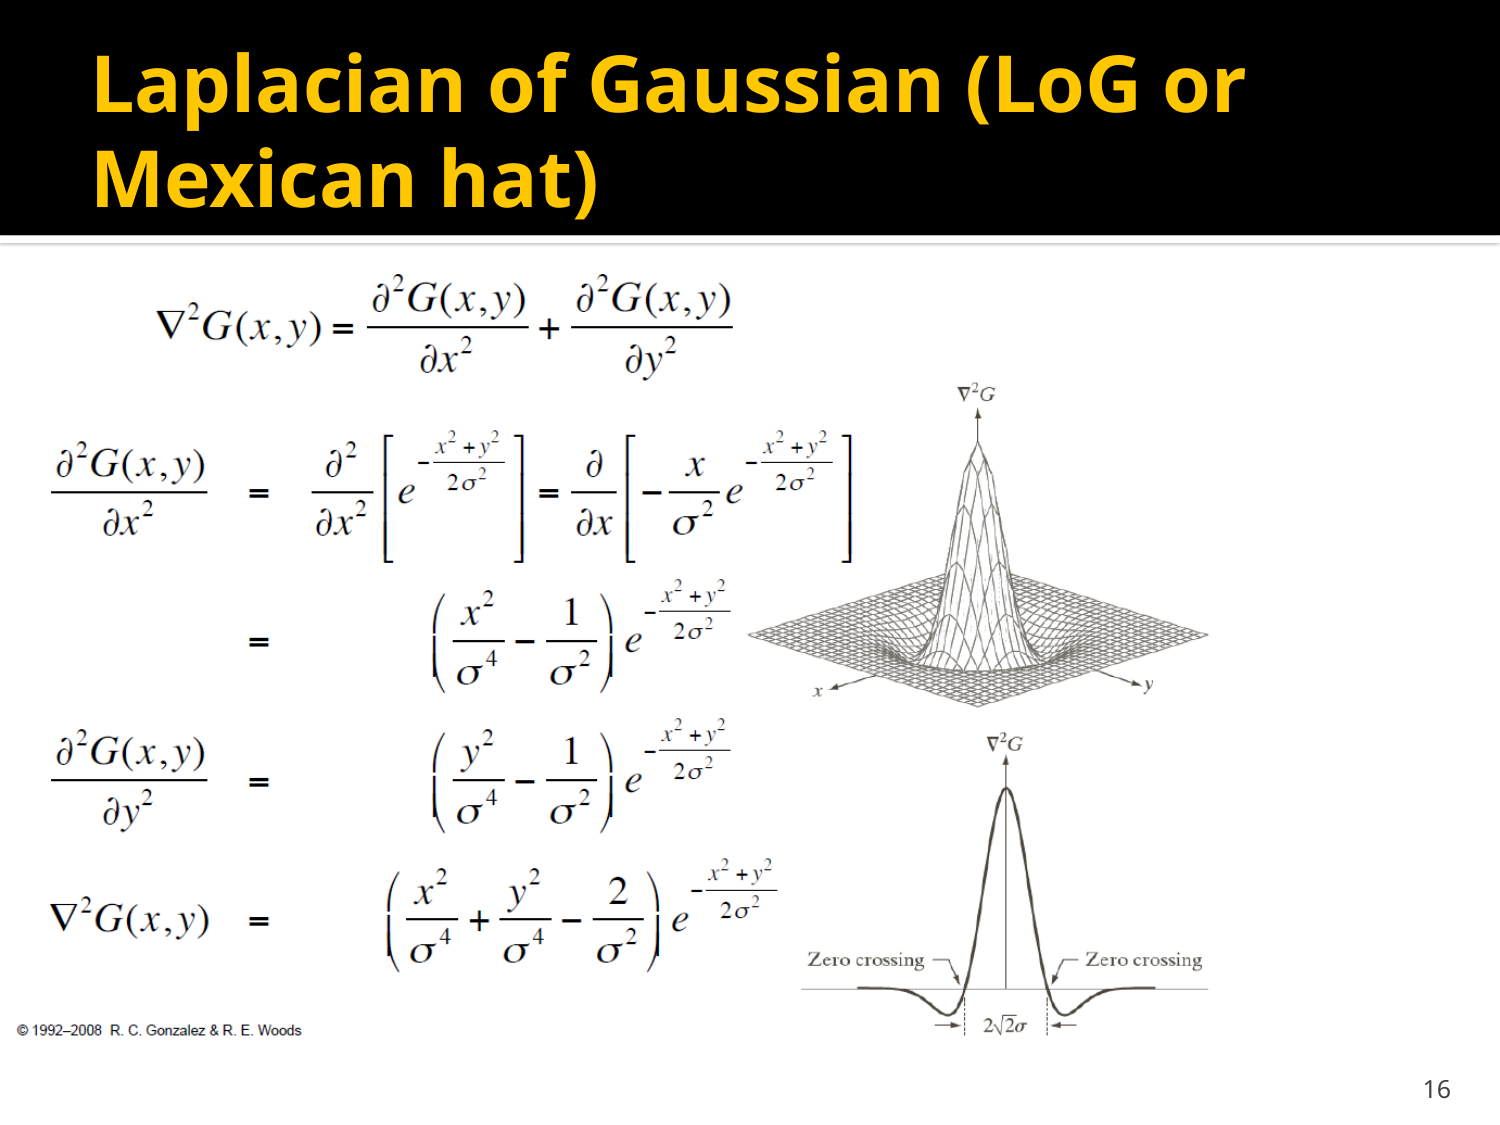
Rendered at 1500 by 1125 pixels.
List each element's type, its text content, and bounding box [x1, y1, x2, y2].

picture [12, 274, 1229, 1080]
title Laplacian of Gaussian (LoG or Mexican hat) [75, 25, 1425, 231]
slide_number ‹#› [1345, 1062, 1467, 1108]
